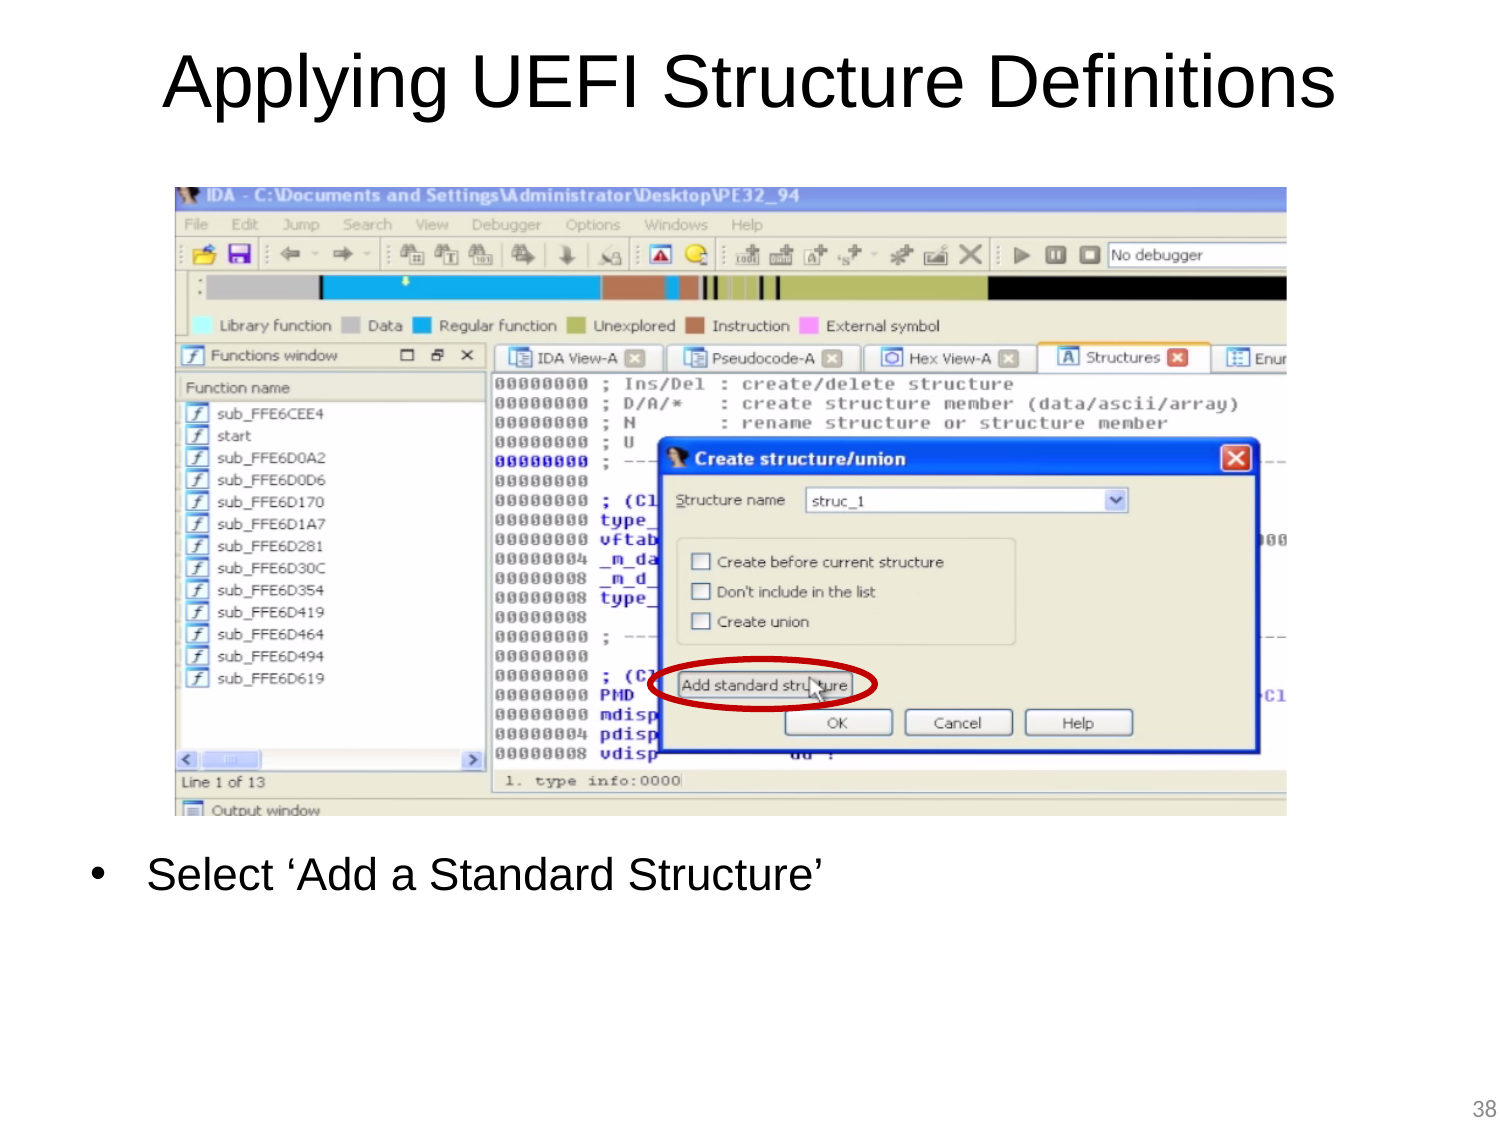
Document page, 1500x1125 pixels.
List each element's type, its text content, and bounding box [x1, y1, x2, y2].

title Applying UEFI Structure Definitions [75, 0, 1425, 156]
slide_number 38 [1162, 1077, 1500, 1125]
picture [174, 187, 1287, 816]
list Select ‘Add a Standard Structure’ [75, 837, 1425, 1100]
